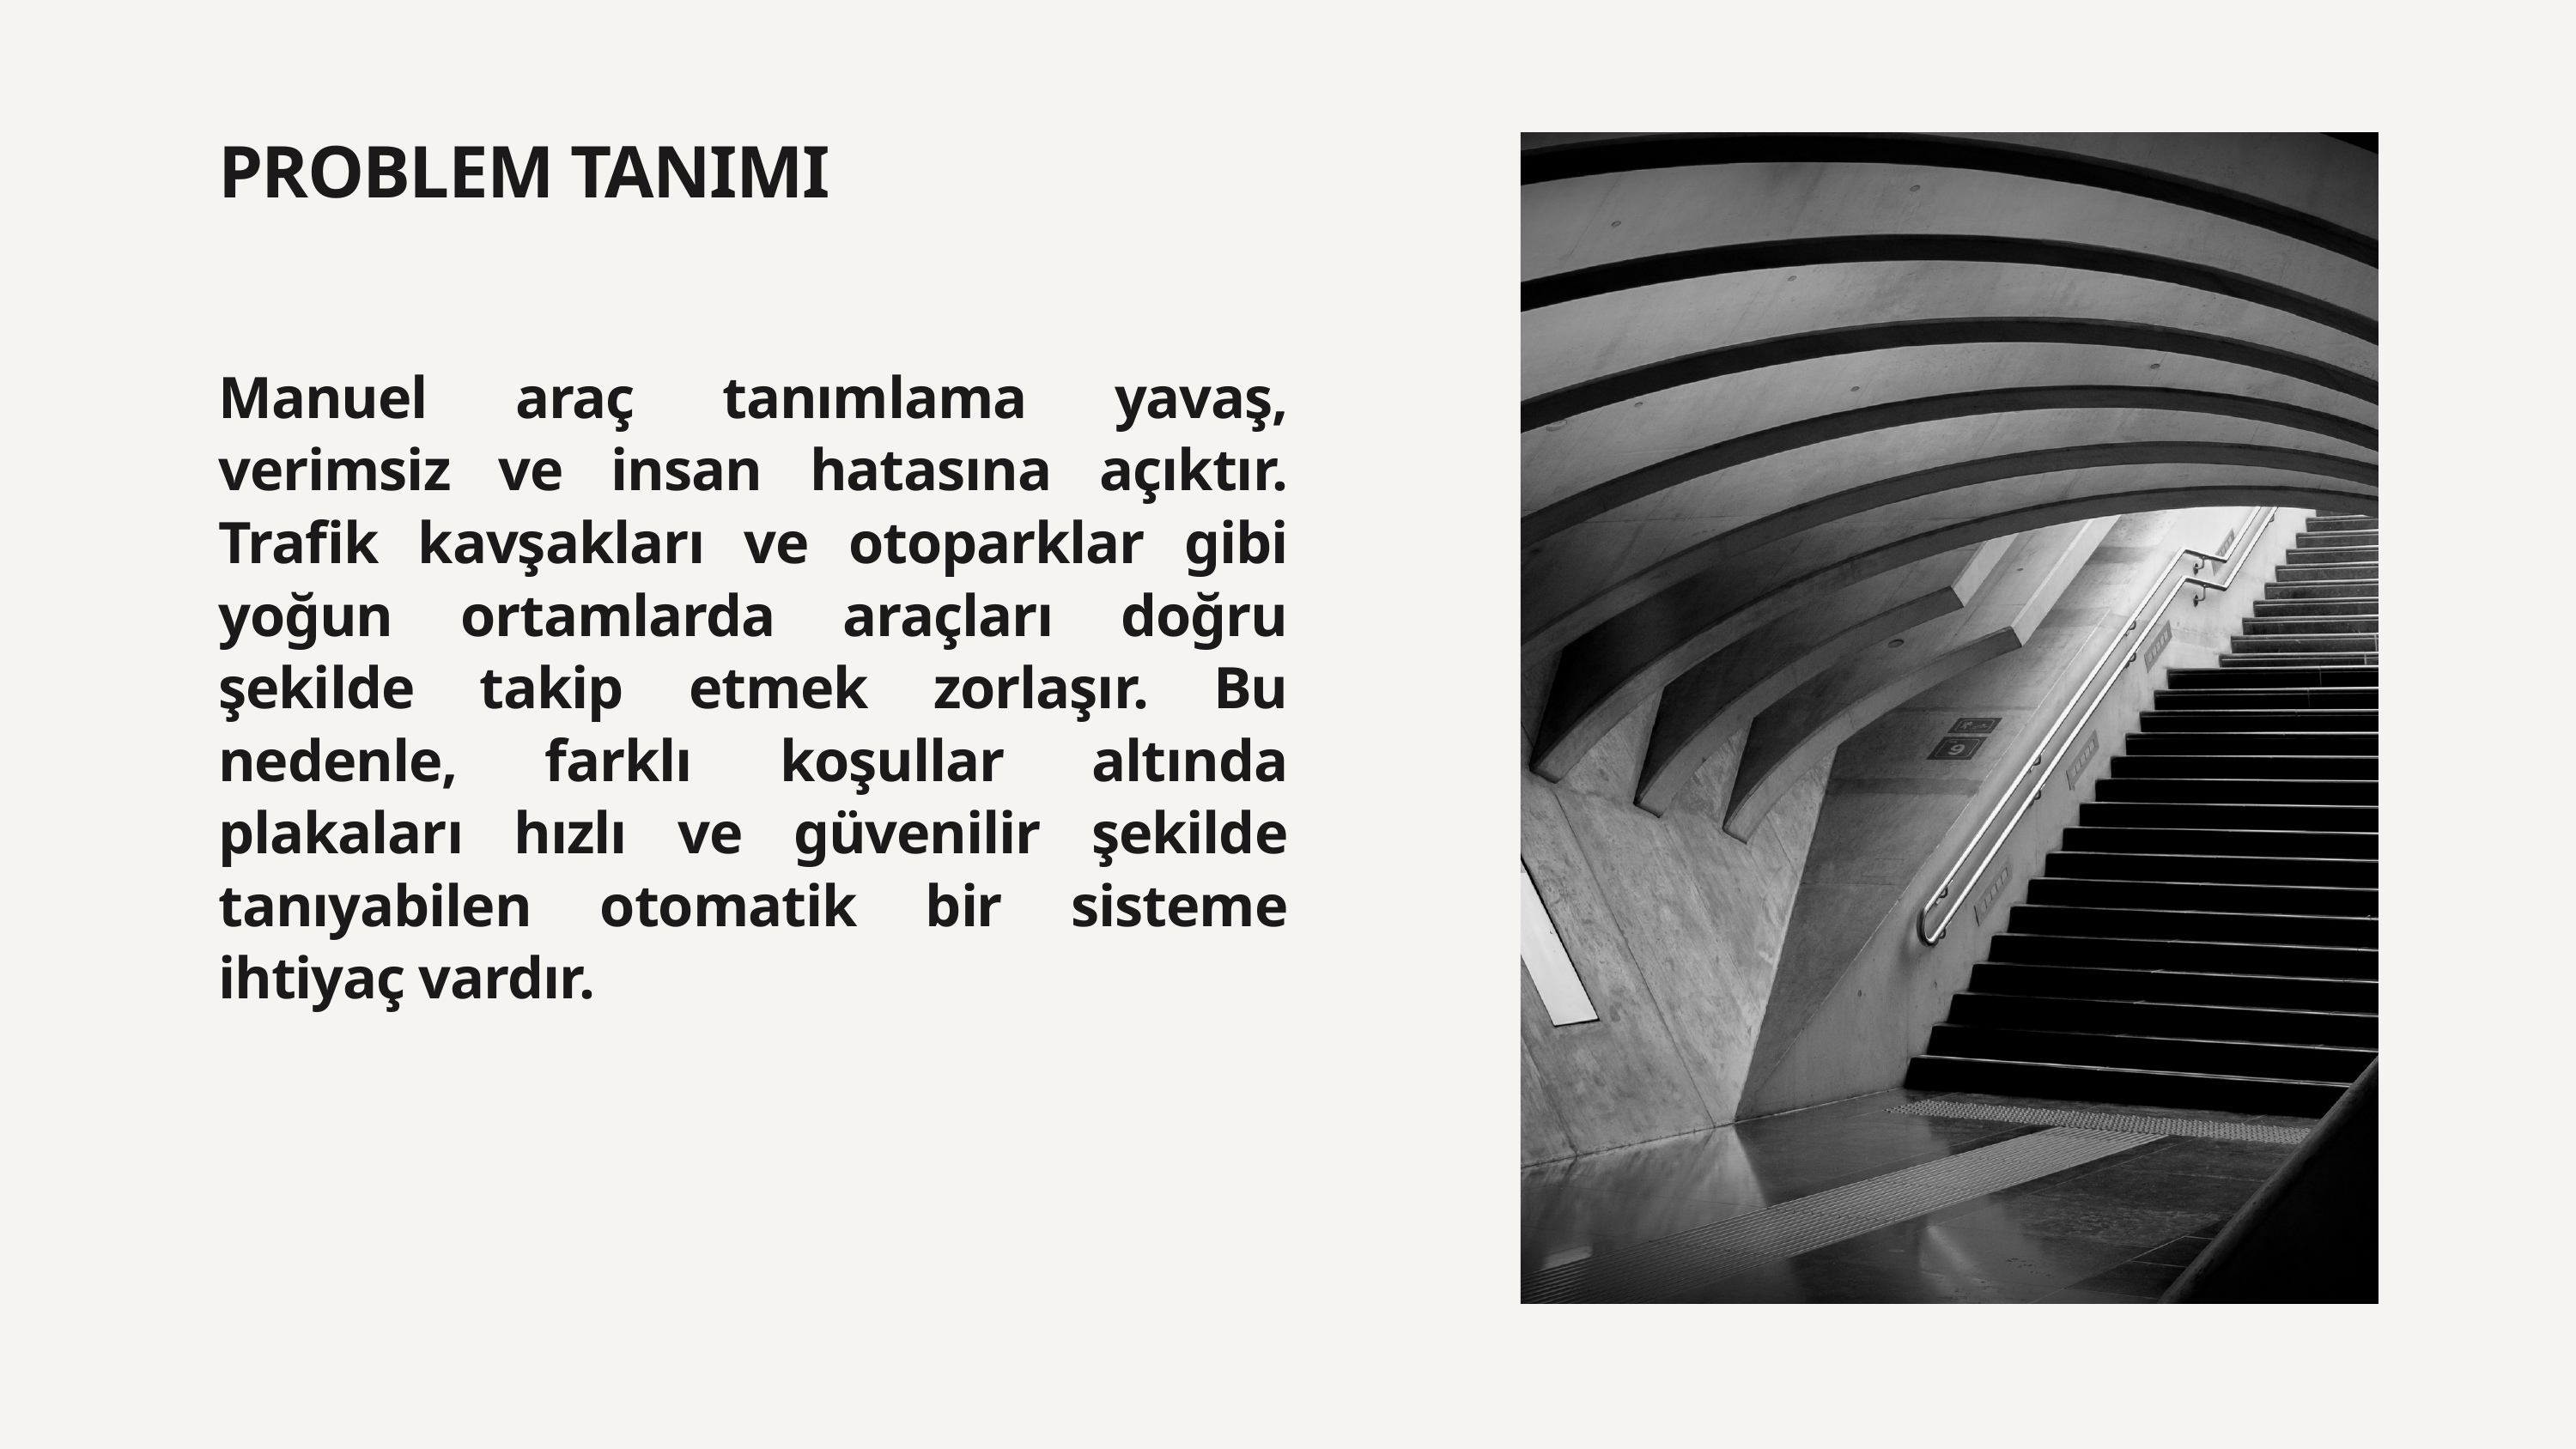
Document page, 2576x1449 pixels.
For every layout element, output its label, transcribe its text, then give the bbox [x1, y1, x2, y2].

text_box PROBLEM TANIMI Manuel araç tanımlama yavaş, verimsiz ve insan hatasına açıktır. Trafik kavşakları ve otoparklar gibi yoğun ortamlarda araçları doğru şekilde takip etmek zorlaşır. Bu nedenle, farklı koşullar altında plakaları hızlı ve güvenilir şekilde tanıyabilen otomatik bir sisteme ihtiyaç vardır. [218, 112, 1288, 1011]
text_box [1520, 132, 2379, 1304]
